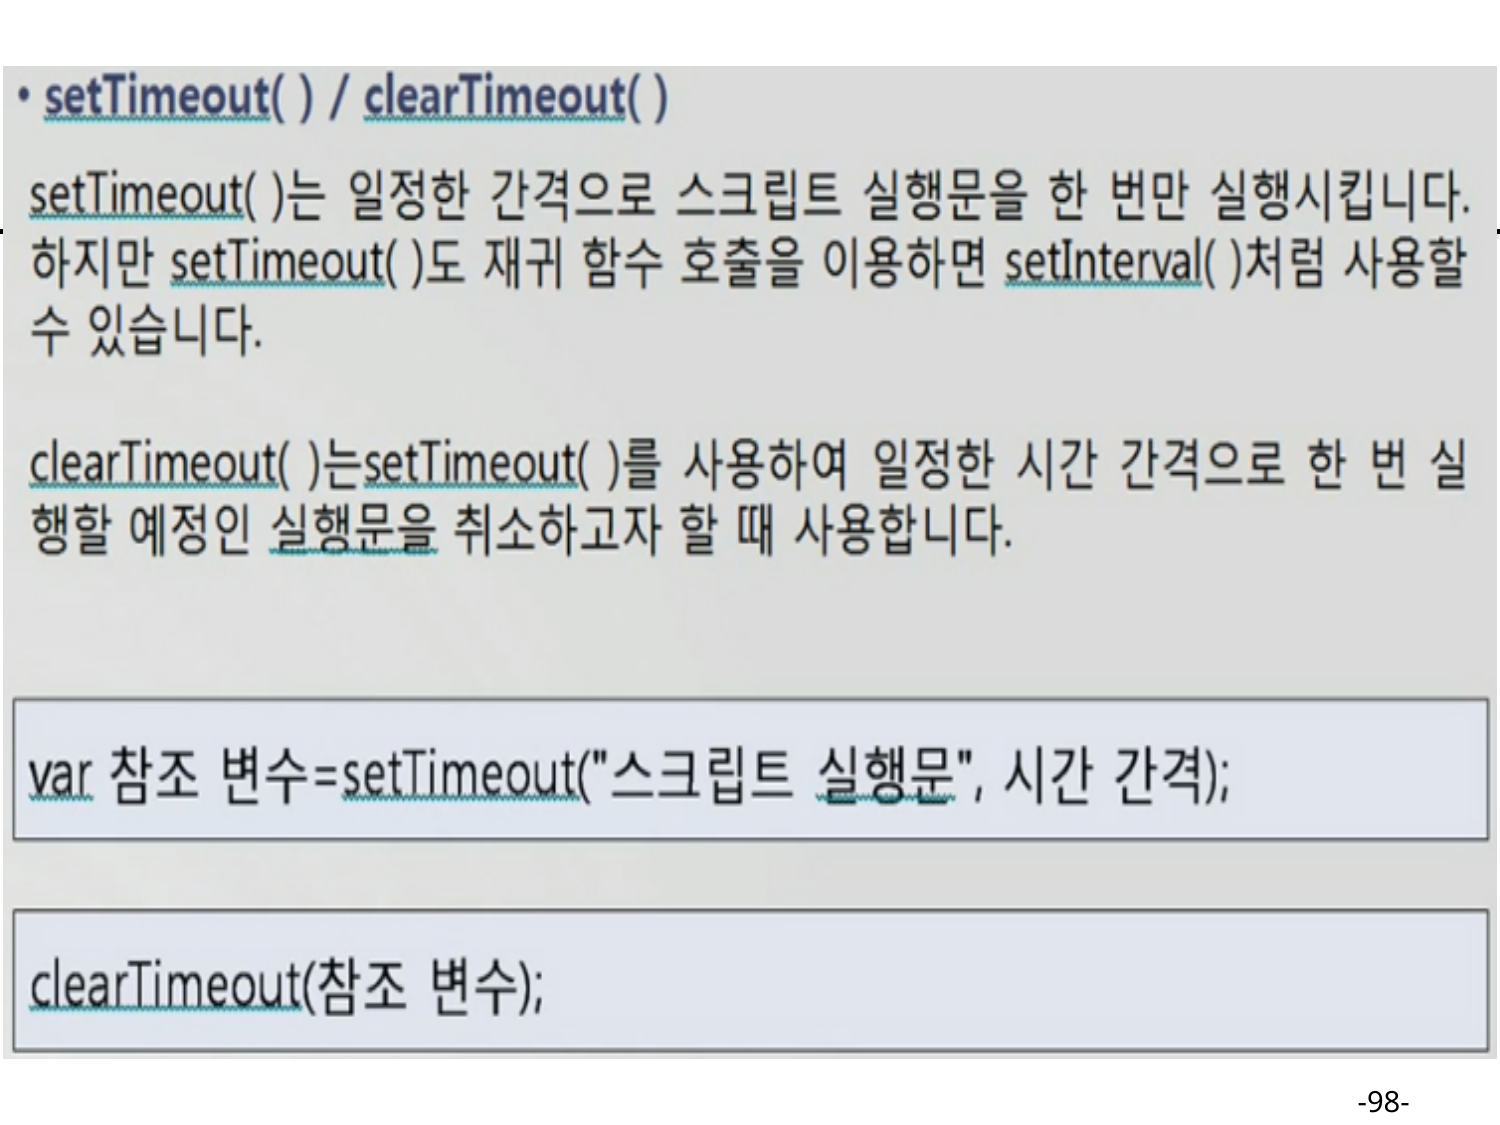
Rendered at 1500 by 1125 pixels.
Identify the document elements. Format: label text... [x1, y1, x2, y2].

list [3, 66, 1497, 1059]
slide_number -98- [1074, 1075, 1425, 1125]
